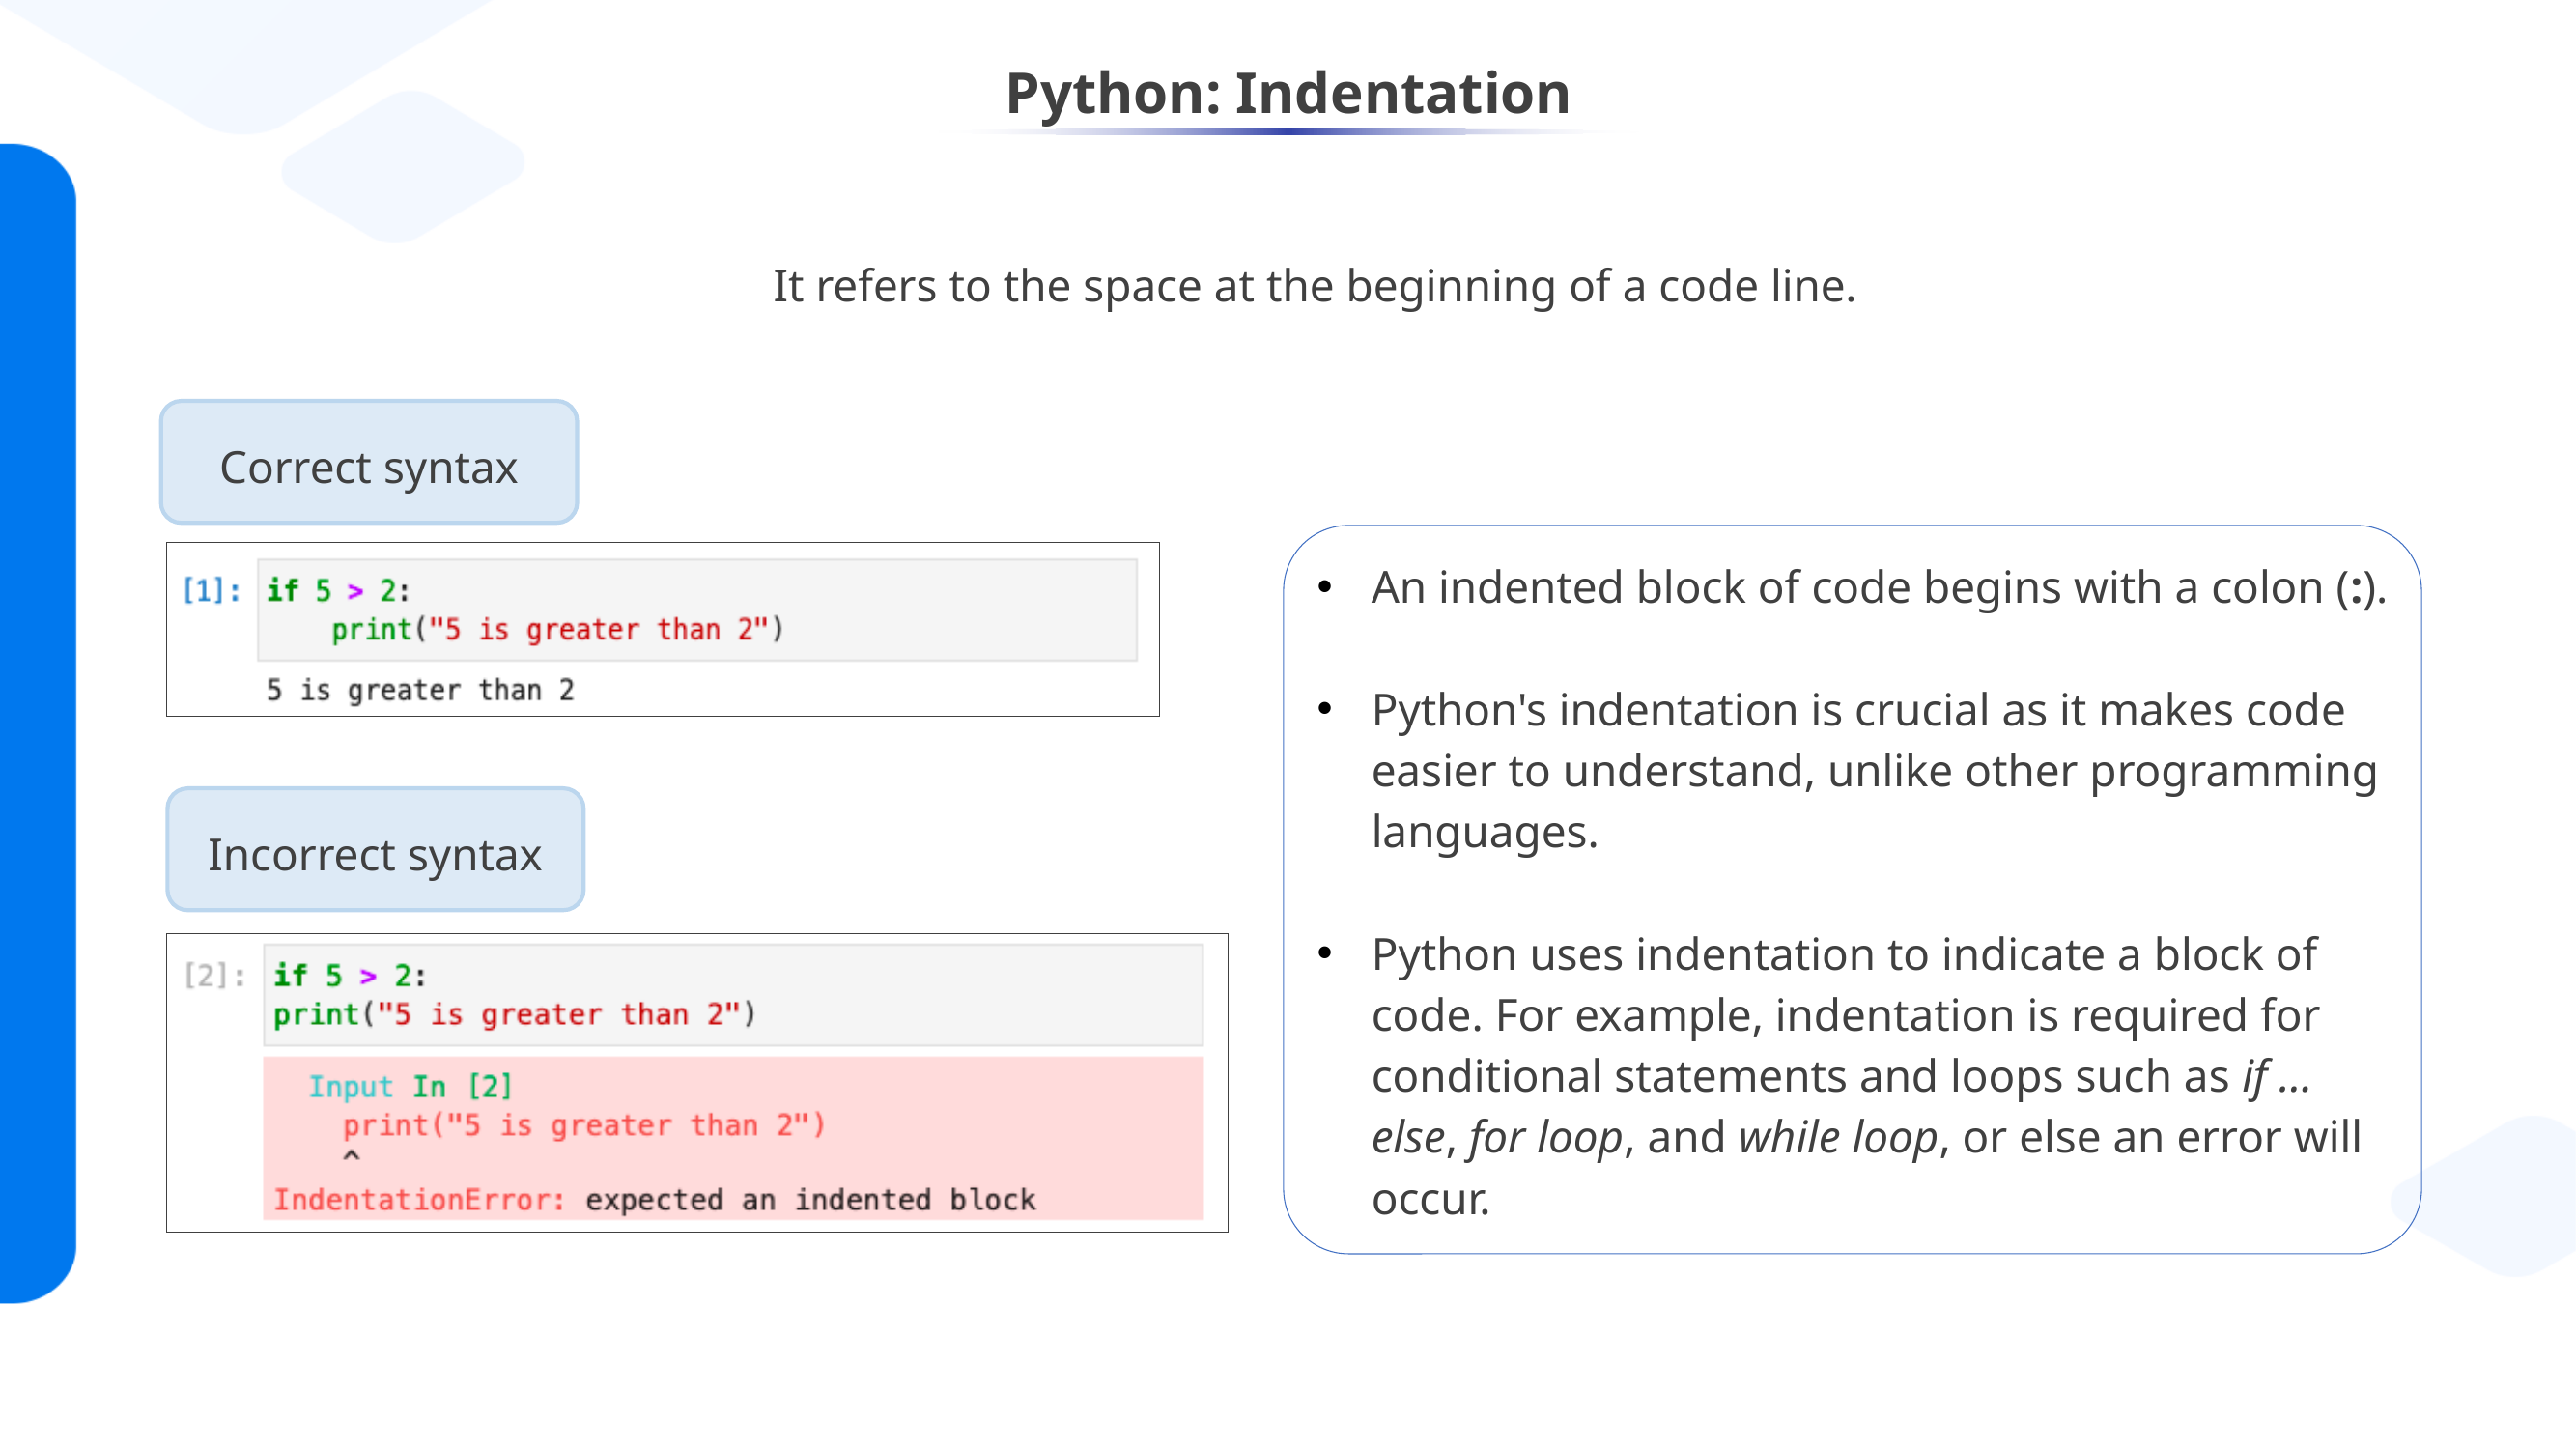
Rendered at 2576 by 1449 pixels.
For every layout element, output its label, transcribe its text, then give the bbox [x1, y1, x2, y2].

text_box Correct syntax [160, 401, 578, 524]
text_box It refers to the space at the beginning of a code line. [301, 242, 2331, 318]
text_box [935, 128, 1642, 135]
picture [0, 0, 2576, 1449]
text_box Incorrect syntax [167, 788, 584, 911]
text_box Python: Indentation [691, 54, 1884, 125]
text_box An indented block of code begins with a colon (:). Python's indentation is crucial as it makes code easier to understand, unlike other programming languages. Python uses indentation to indicate a block of code. For example, indentation is required for conditional statements and loops such as if … else, for loop, and while loop, or else an error will occur. [1283, 525, 2422, 1254]
